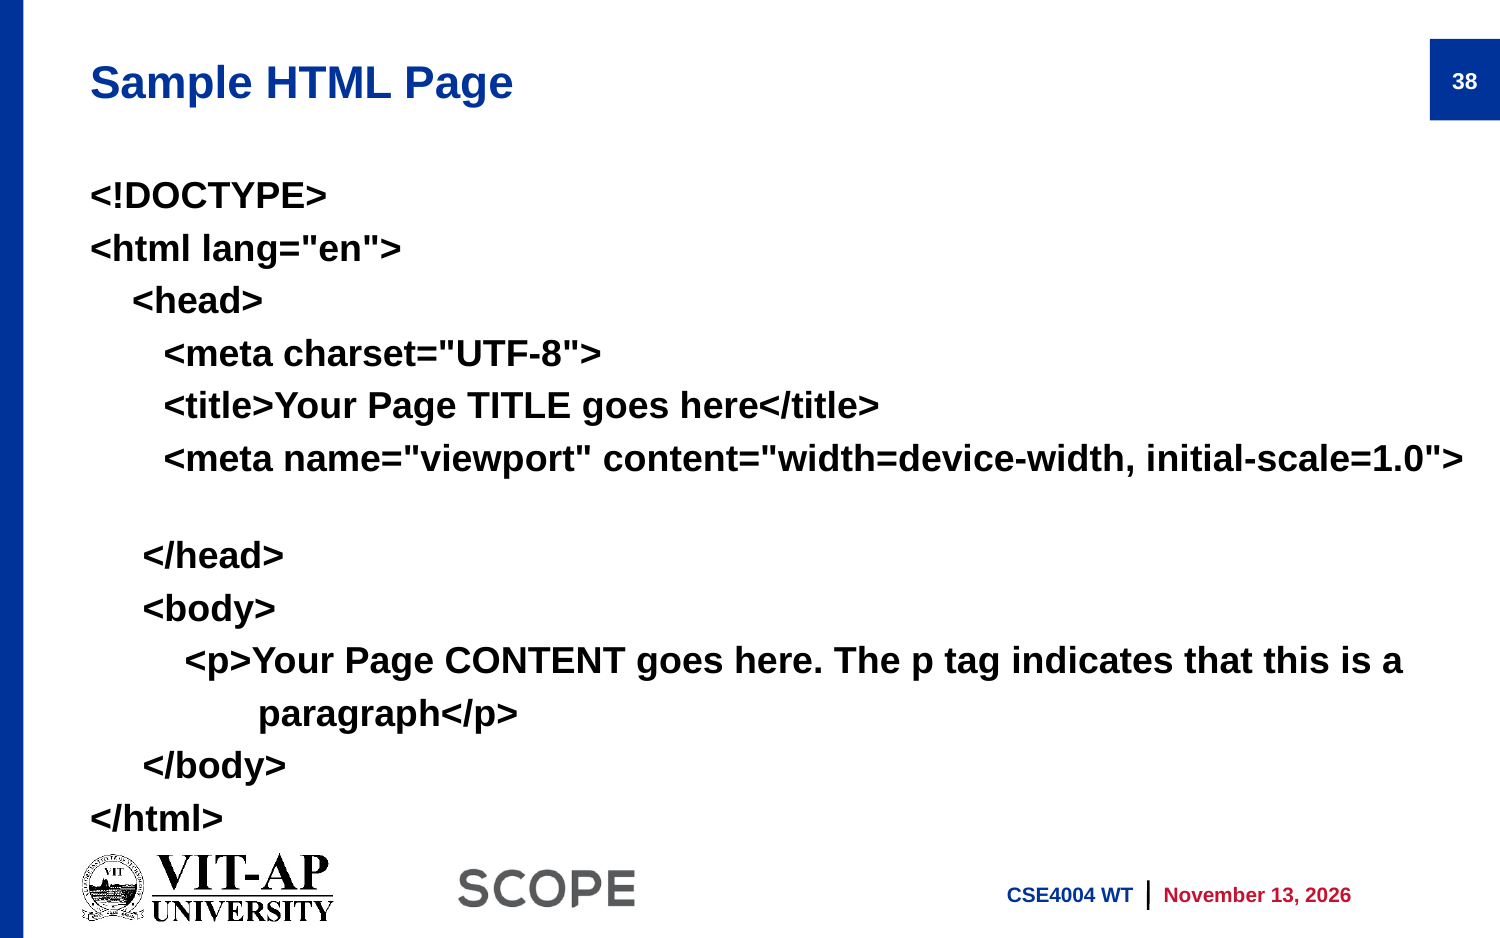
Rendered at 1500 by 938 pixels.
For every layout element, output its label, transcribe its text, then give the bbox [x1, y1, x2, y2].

picture [76, 846, 337, 928]
picture [454, 864, 641, 910]
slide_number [1149, 868, 1424, 919]
title Sample HTML Page [74, 37, 1430, 124]
slide_number 38 [1429, 45, 1500, 116]
footer CSE4004 WT [673, 868, 1149, 919]
list <!DOCTYPE> <html lang="en"> <head> <meta charset="UTF-8"> <title>Your Page TITLE goes here</title> <meta name="viewport" content="width=device-width, initial-scale=1.0"> </head> <body> <p>Your Page CONTENT goes here. The p tag indicates that this is a paragraph</p> </body> </html> [74, 163, 1483, 838]
